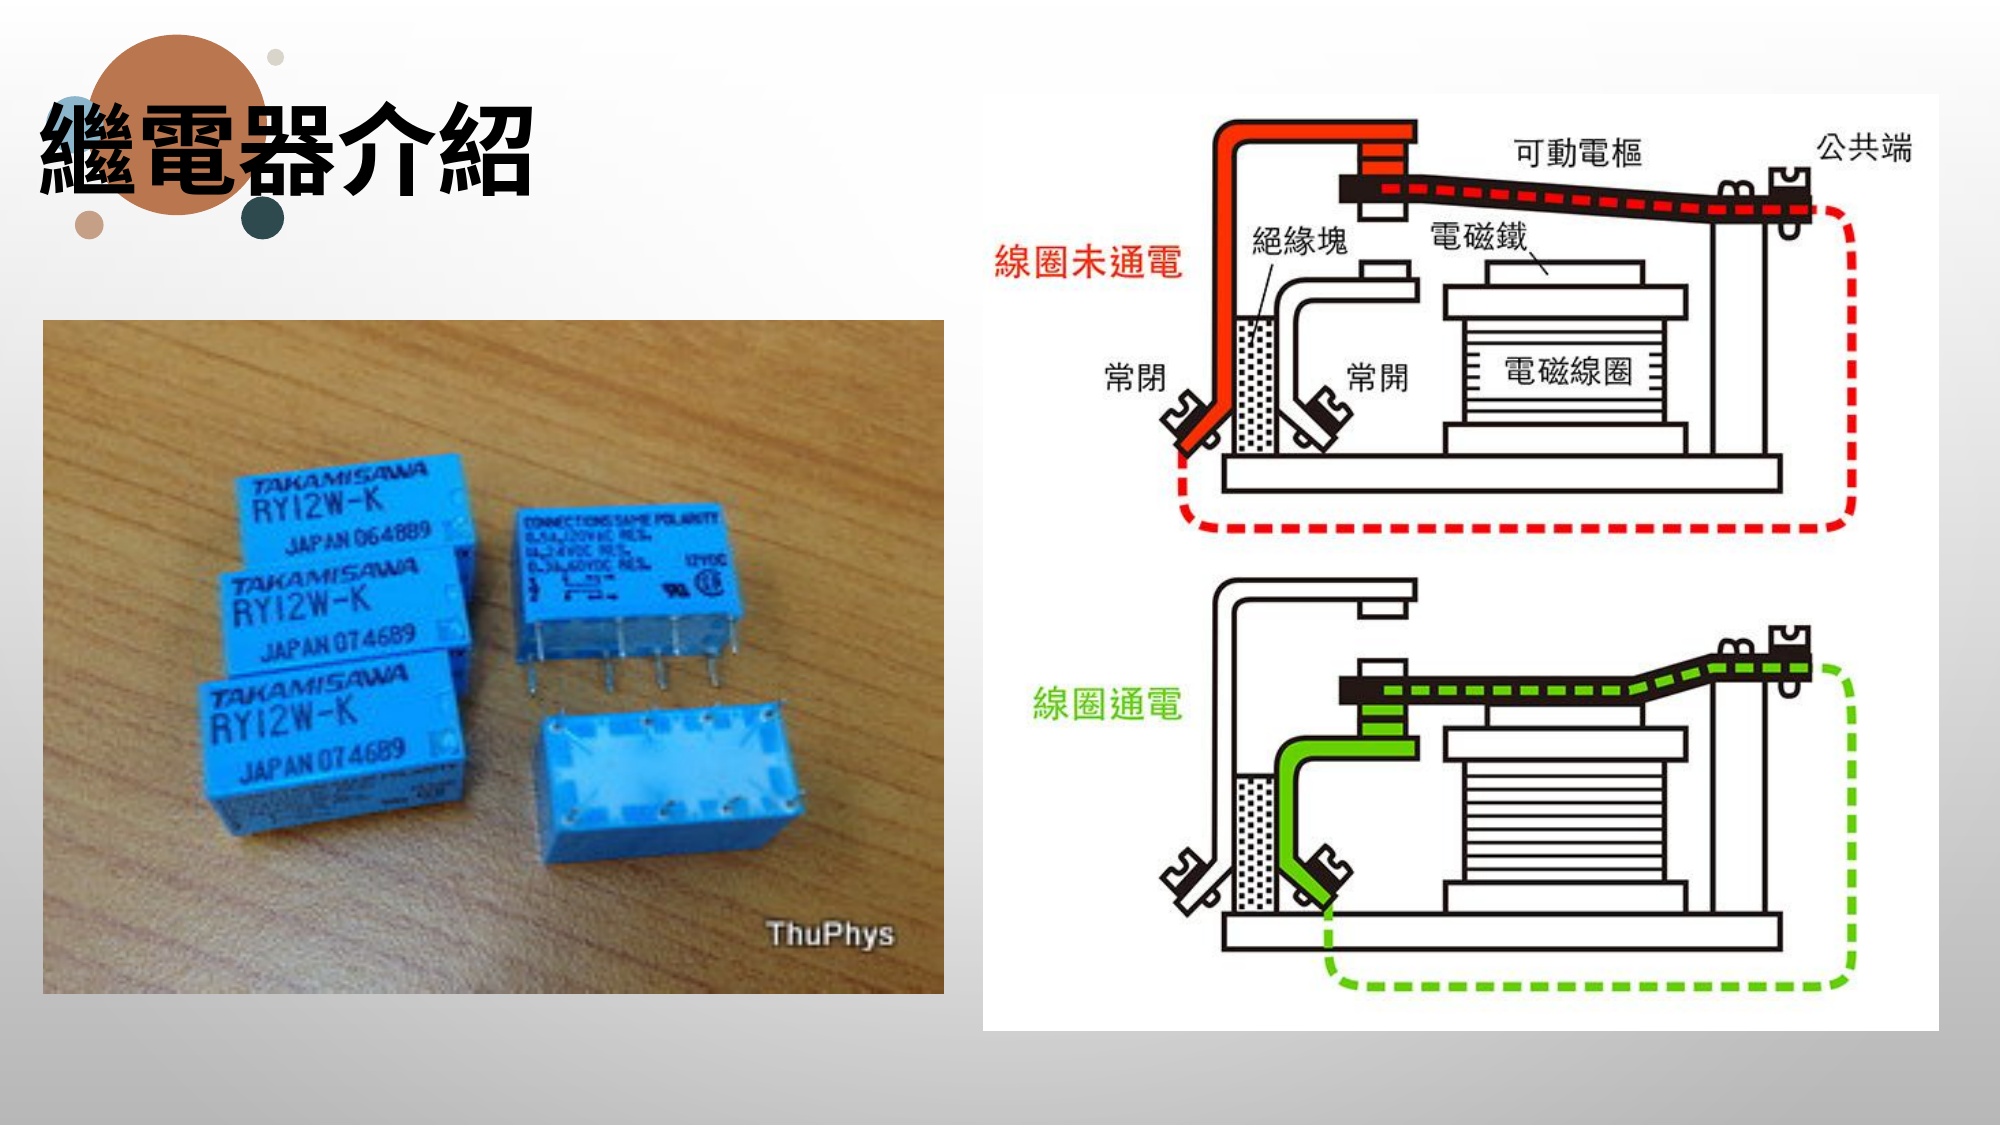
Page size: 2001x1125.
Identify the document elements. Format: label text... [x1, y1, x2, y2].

text_box 繼電器介紹 [290, 80, 570, 216]
text_box 繼電器介紹 [30, 80, 40, 216]
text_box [45, 34, 285, 240]
picture [0, 0, 2000, 1125]
